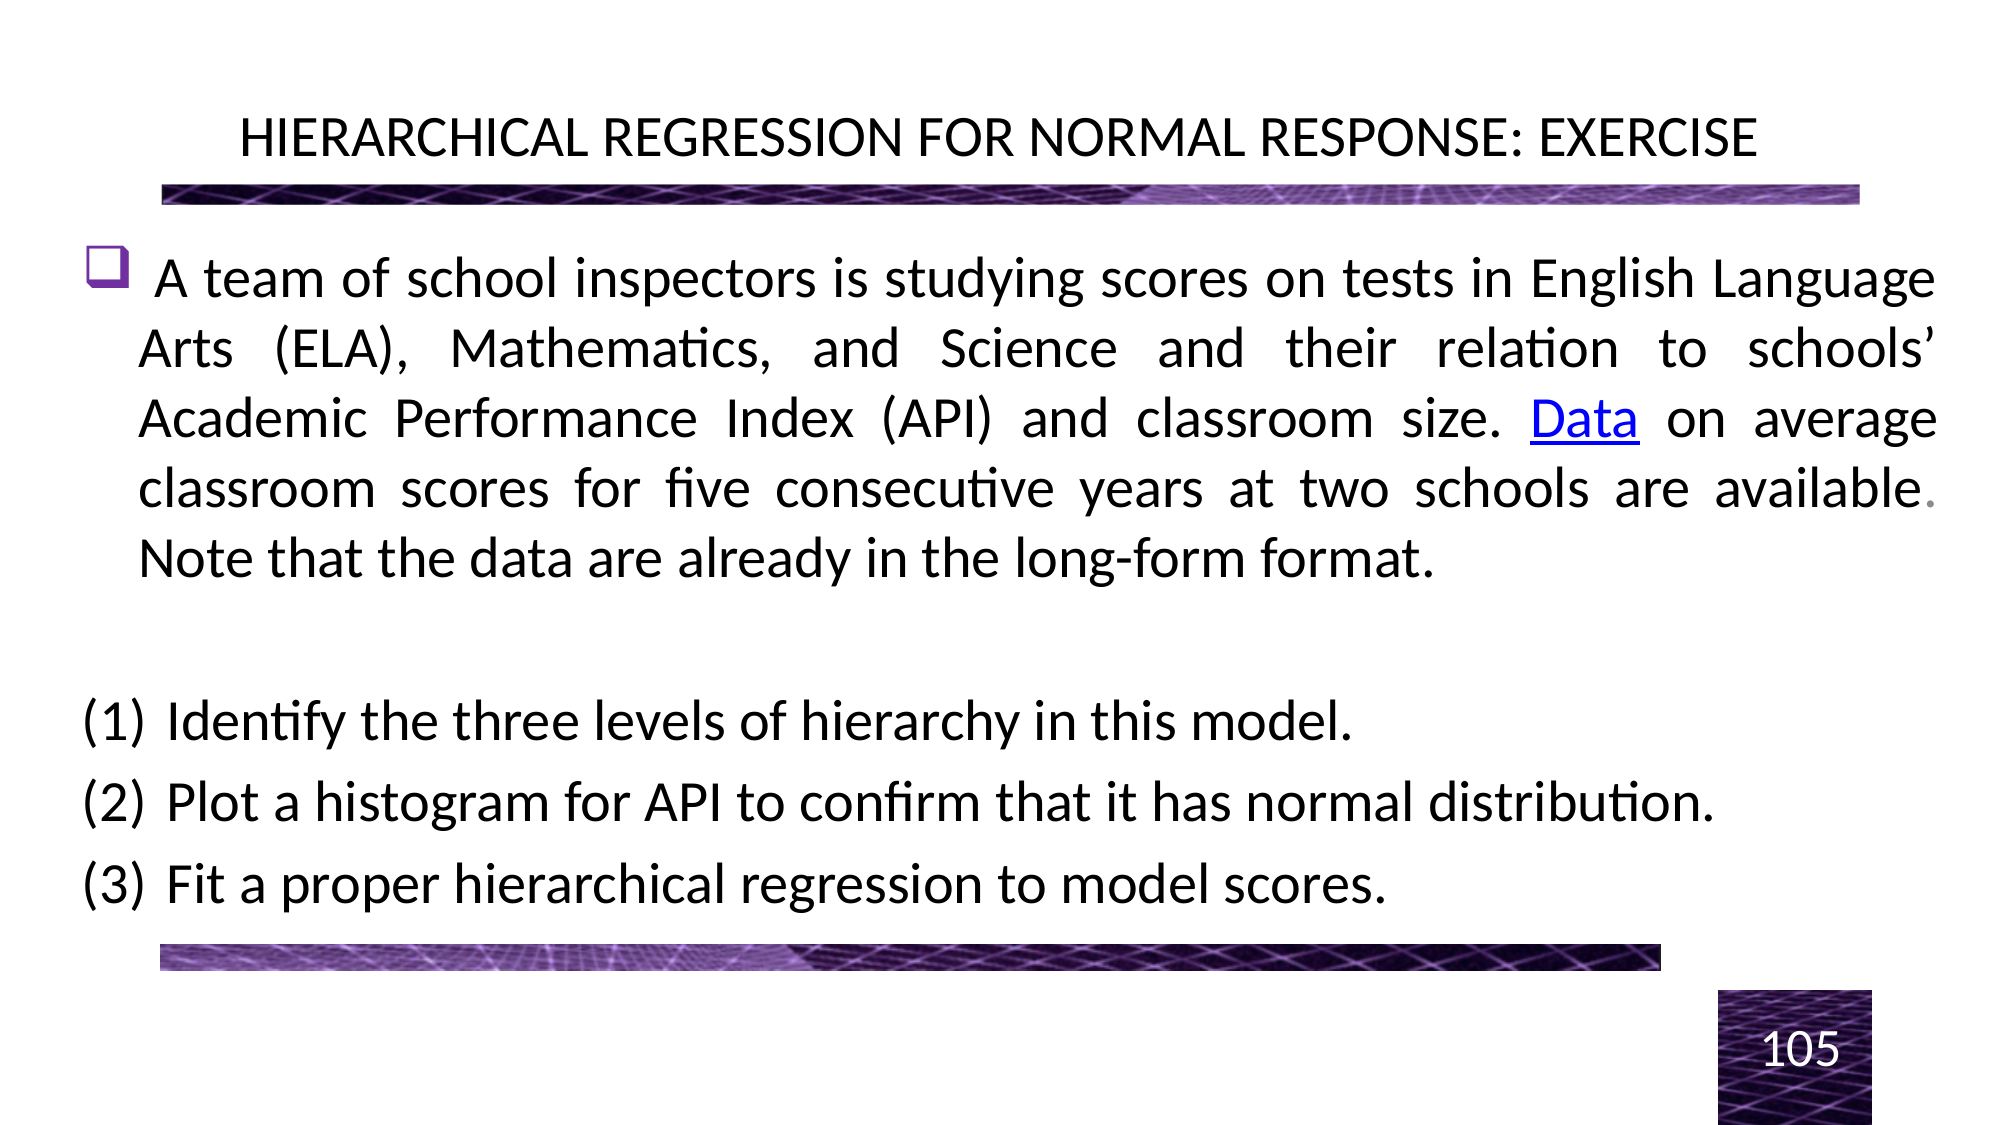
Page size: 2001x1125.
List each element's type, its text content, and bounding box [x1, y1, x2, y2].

picture [160, 944, 1661, 971]
text_box HIERARCHICAL REGRESSION FOR NORMAL RESPONSE: EXERCISE [136, 66, 1864, 199]
picture [161, 184, 1860, 205]
picture [1718, 990, 1873, 1125]
subtitle A team of school inspectors is studying scores on tests in English Language Arts (ELA), Mathematics, and Science and their relation to schools’ Academic Performance Index (API) and classroom size. Data on average classroom scores for five consecutive years at two schools are available. Note that the data are already in the long-form format. Identify the three levels of hierarchy in this model. Plot a histogram for API to confirm that it has normal distribution. Fit a proper hierarchical regression to model scores. [66, 231, 1954, 1026]
